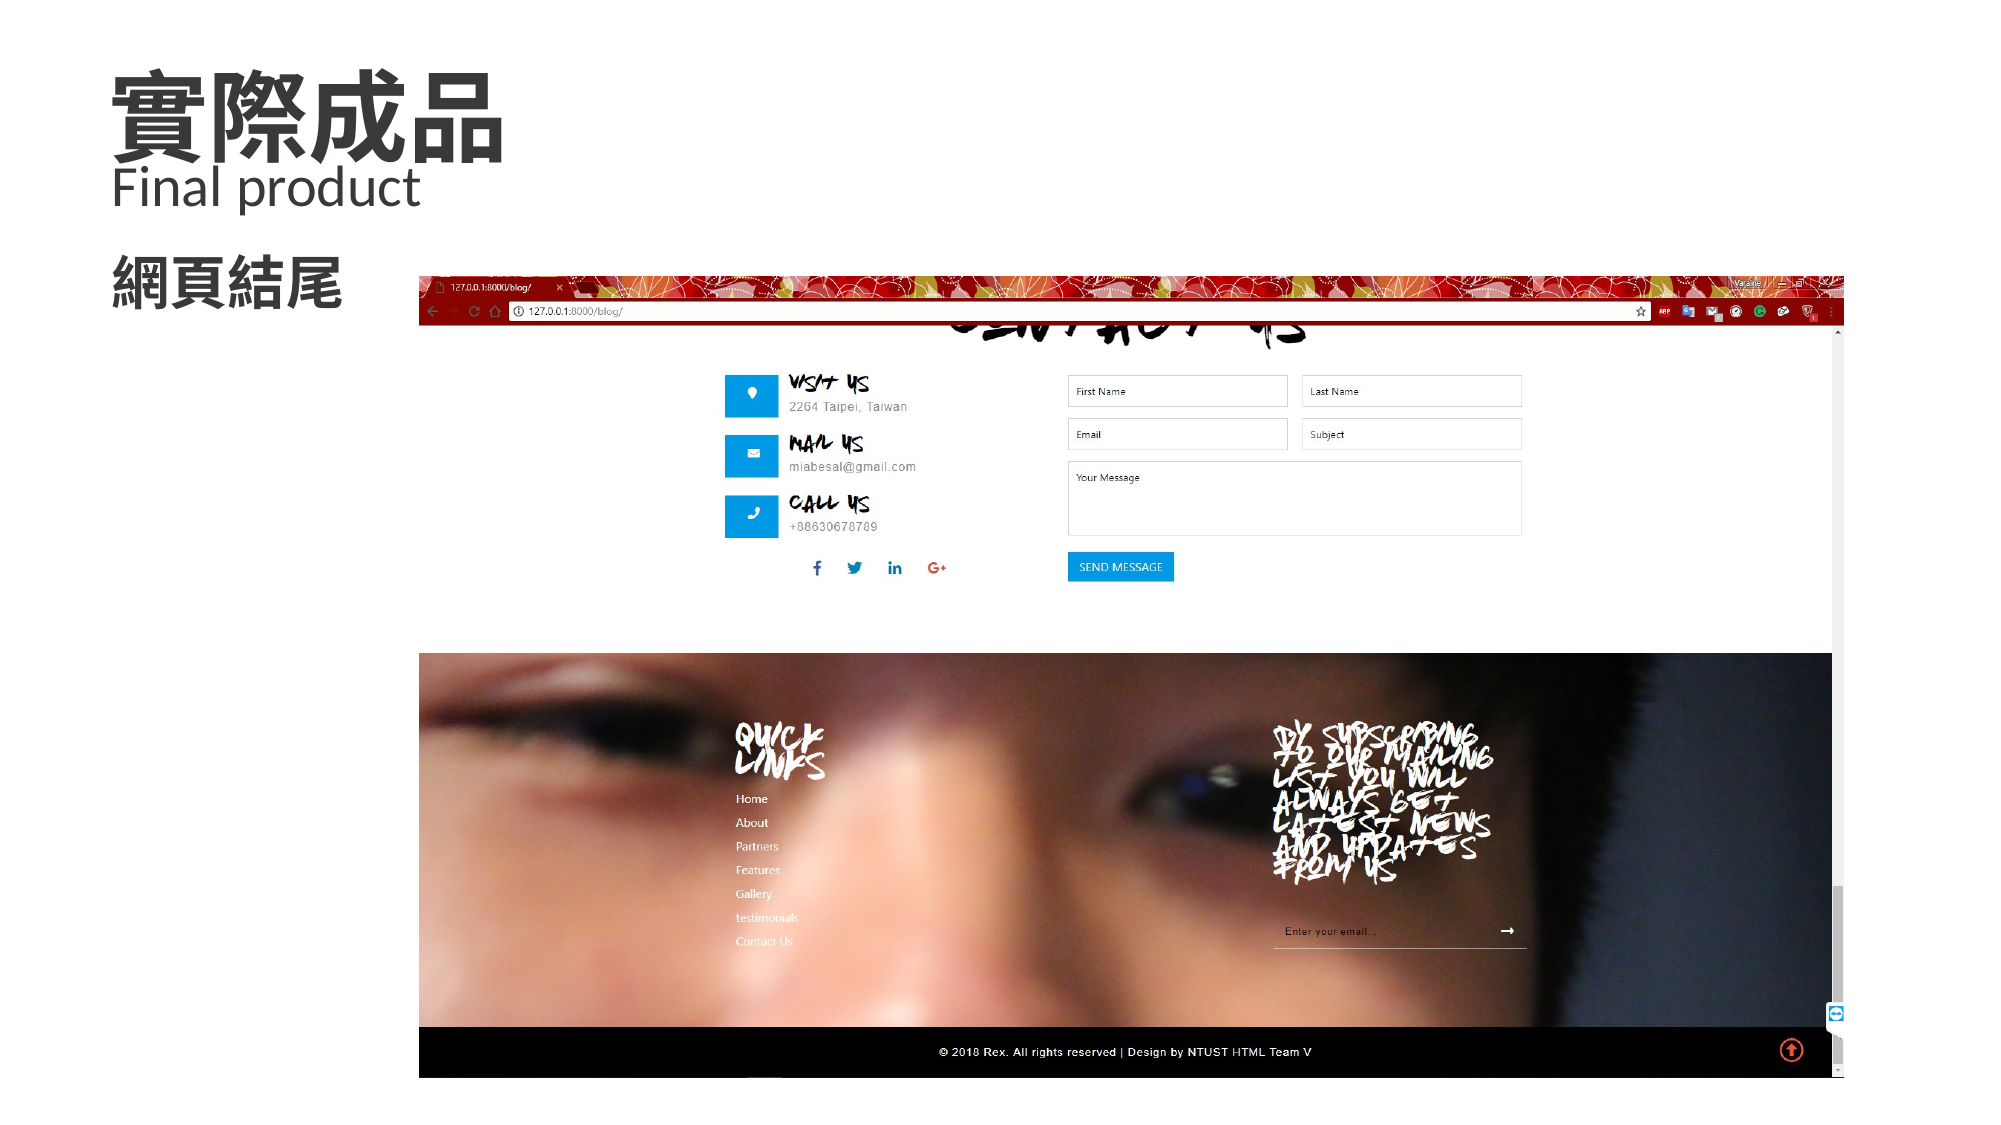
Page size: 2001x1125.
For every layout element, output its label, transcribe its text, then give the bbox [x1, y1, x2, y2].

text_box 實際成品 [94, 47, 746, 182]
text_box Final product [96, 140, 950, 226]
picture [419, 276, 1844, 1078]
text_box 網頁結尾 [96, 238, 809, 324]
